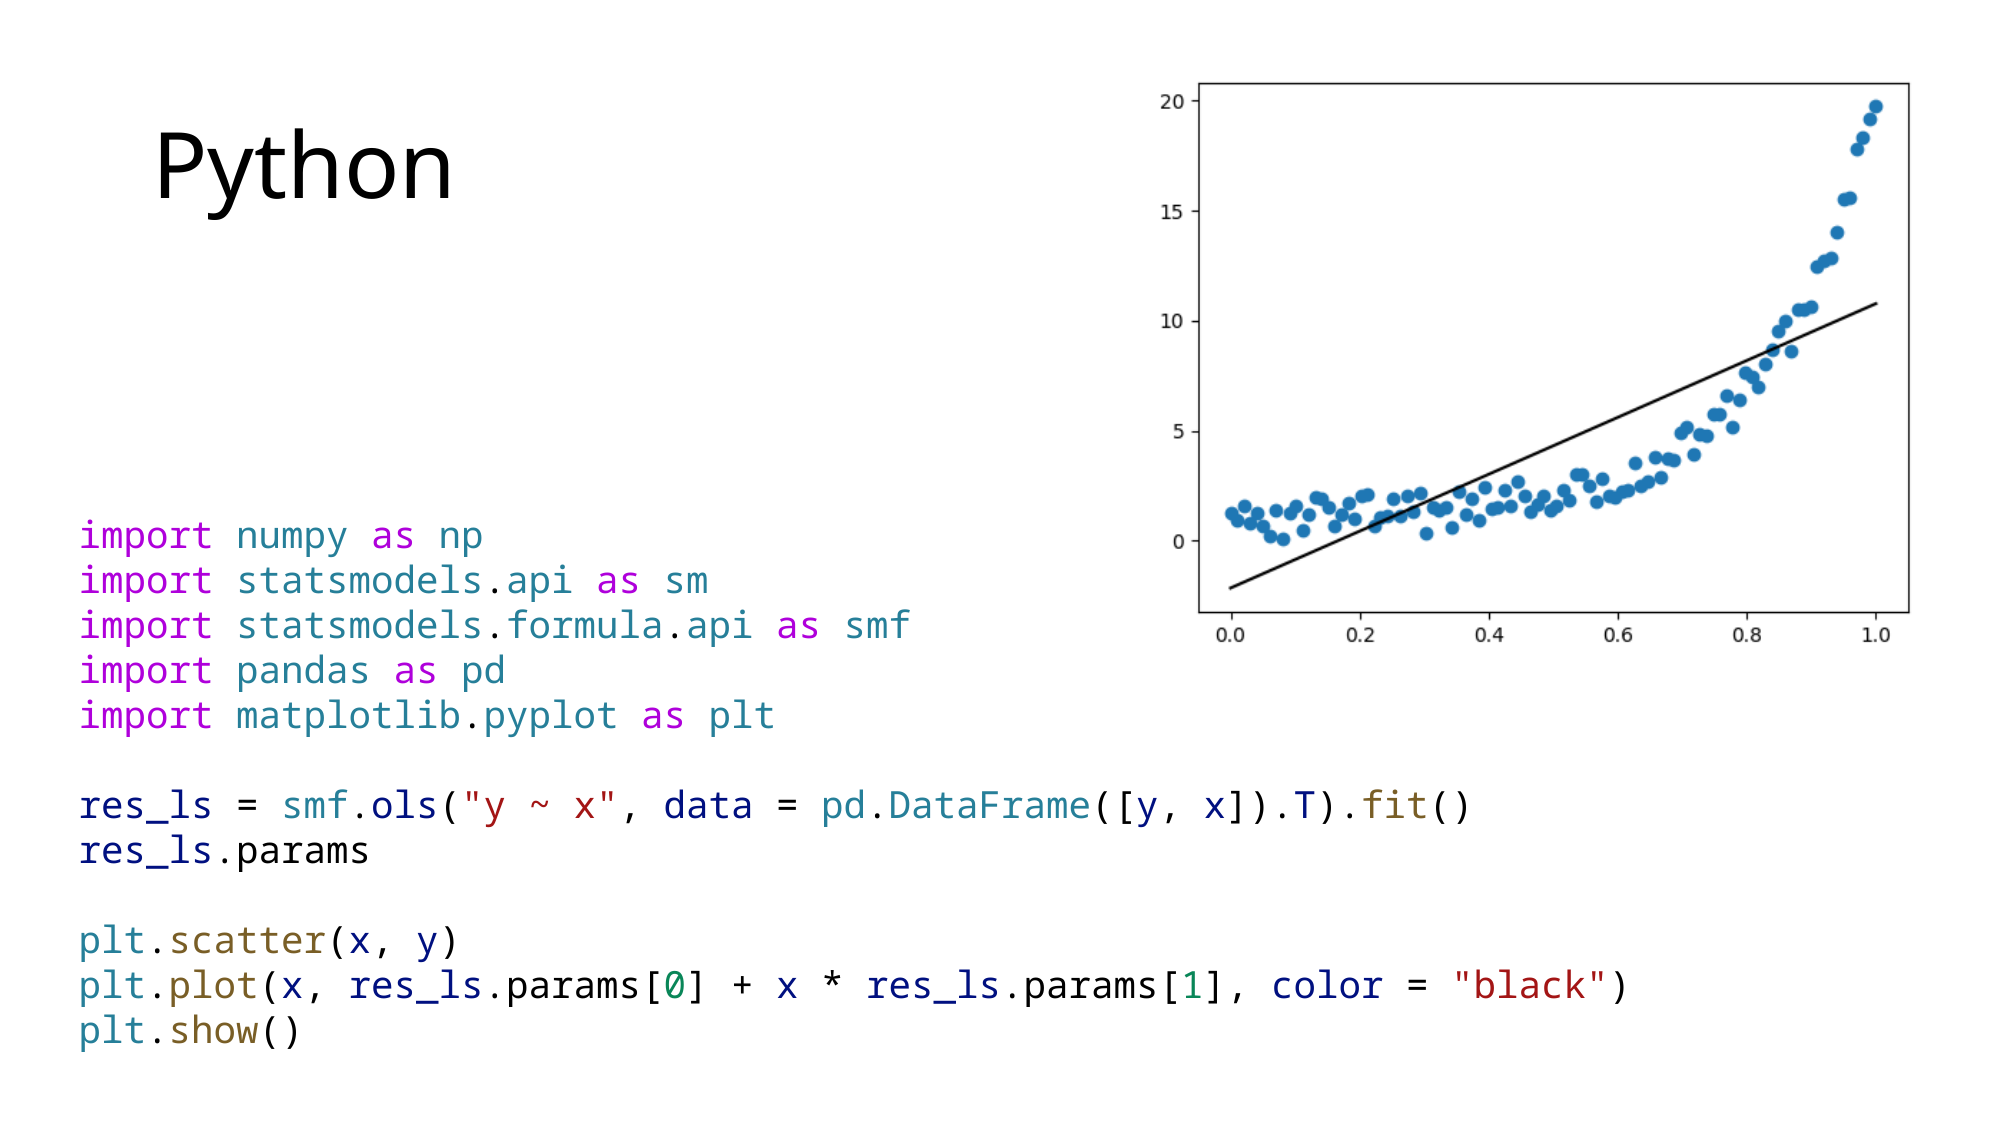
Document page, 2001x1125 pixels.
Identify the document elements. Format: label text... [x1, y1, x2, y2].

title Python [137, 59, 1084, 278]
picture [1084, 0, 2000, 688]
text_box import numpy as np import statsmodels.api as sm import statsmodels.formula.api as smf import pandas as pd import matplotlib.pyplot as plt res_ls = smf.ols("y ~ x", data = pd.DataFrame([y, x]).T).fit() res_ls.params plt.scatter(x, y) plt.plot(x, res_ls.params[0] + x * res_ls.params[1], color = "black") plt.show() [63, 503, 1745, 1058]
